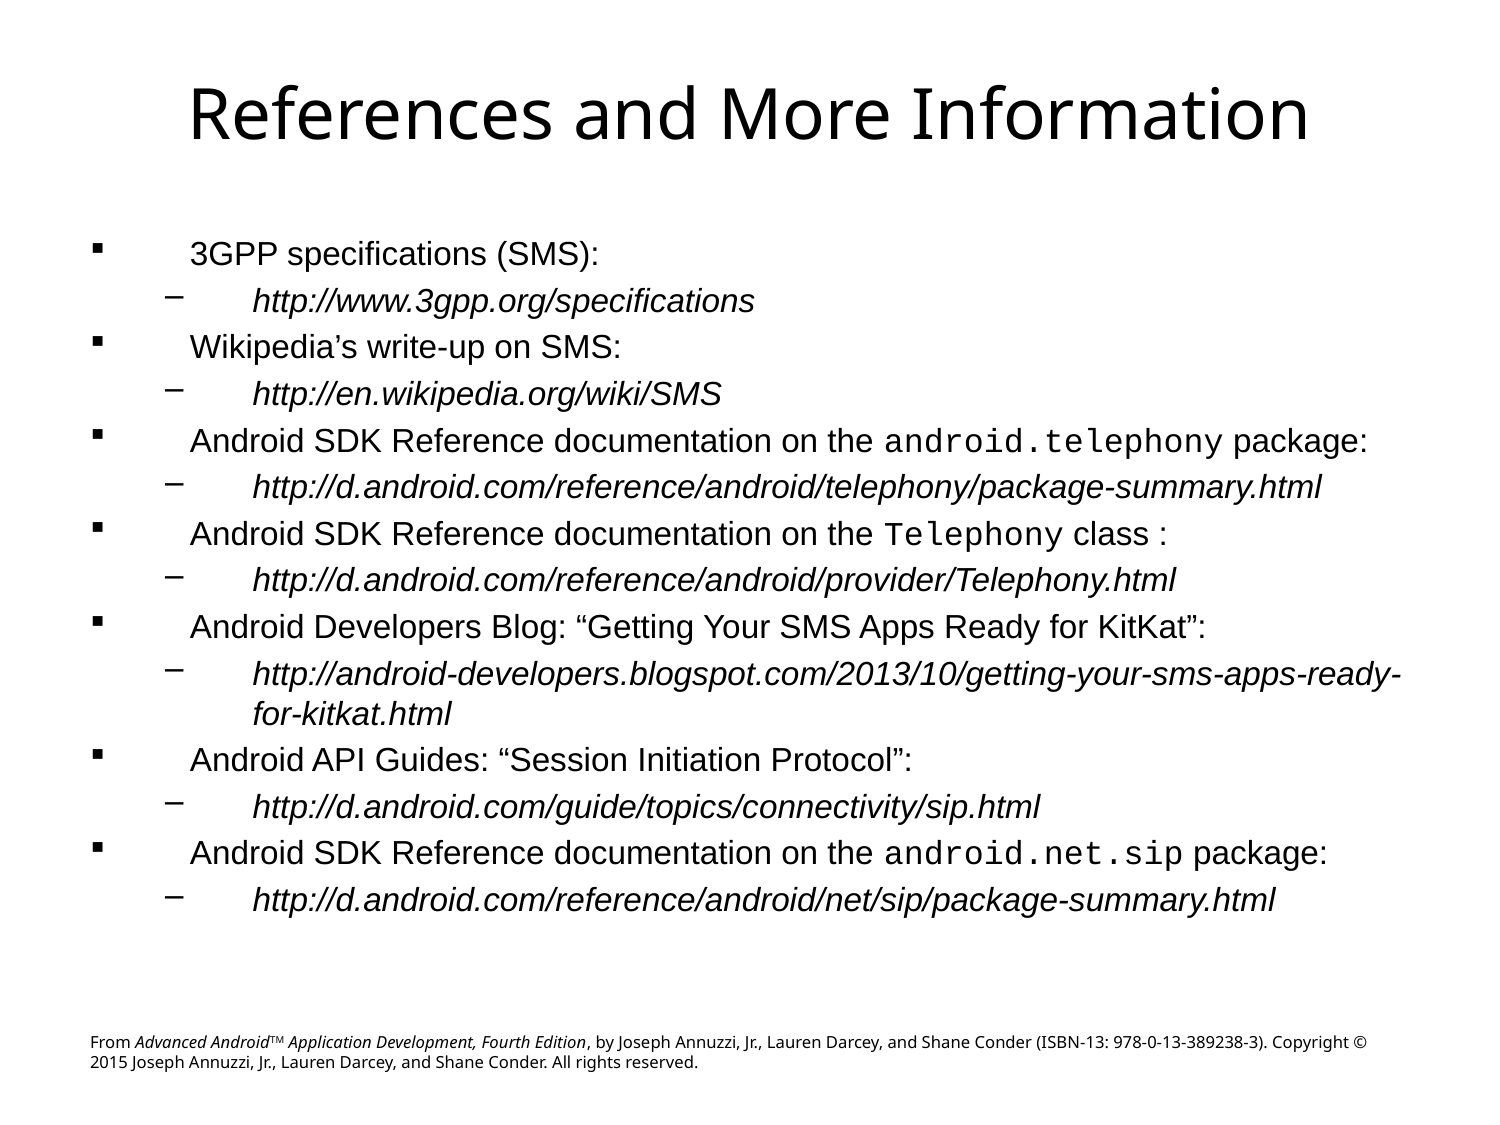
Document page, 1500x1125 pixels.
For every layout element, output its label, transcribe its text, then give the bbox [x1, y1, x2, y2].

title References and More Information [75, 45, 1425, 188]
footer From Advanced AndroidTM Application Development, Fourth Edition, by Joseph Annuzzi, Jr., Lauren Darcey, and Shane Conder (ISBN-13: 978-0-13-389238-3). Copyright © 2015 Joseph Annuzzi, Jr., Lauren Darcey, and Shane Conder. All rights reserved. [74, 1024, 1426, 1103]
list 3GPP specifications (SMS): http://www.3gpp.org/specifications Wikipedia’s write-up on SMS: http://en.wikipedia.org/wiki/SMS Android SDK Reference documentation on the android.telephony package: http://d.android.com/reference/android/telephony/package-summary.html Android SDK Reference documentation on the Telephony class : http://d.android.com/reference/android/provider/Telephony.html Android Developers Blog: “Getting Your SMS Apps Ready for KitKat”: http://android-developers.blogspot.com/2013/10/getting-your-sms-apps-ready-for-kitkat.html Android API Guides: “Session Initiation Protocol”: http://d.android.com/guide/topics/connectivity/sip.html Android SDK Reference documentation on the android.net.sip package: http://d.android.com/reference/android/net/sip/package-summary.html [75, 224, 1425, 1005]
